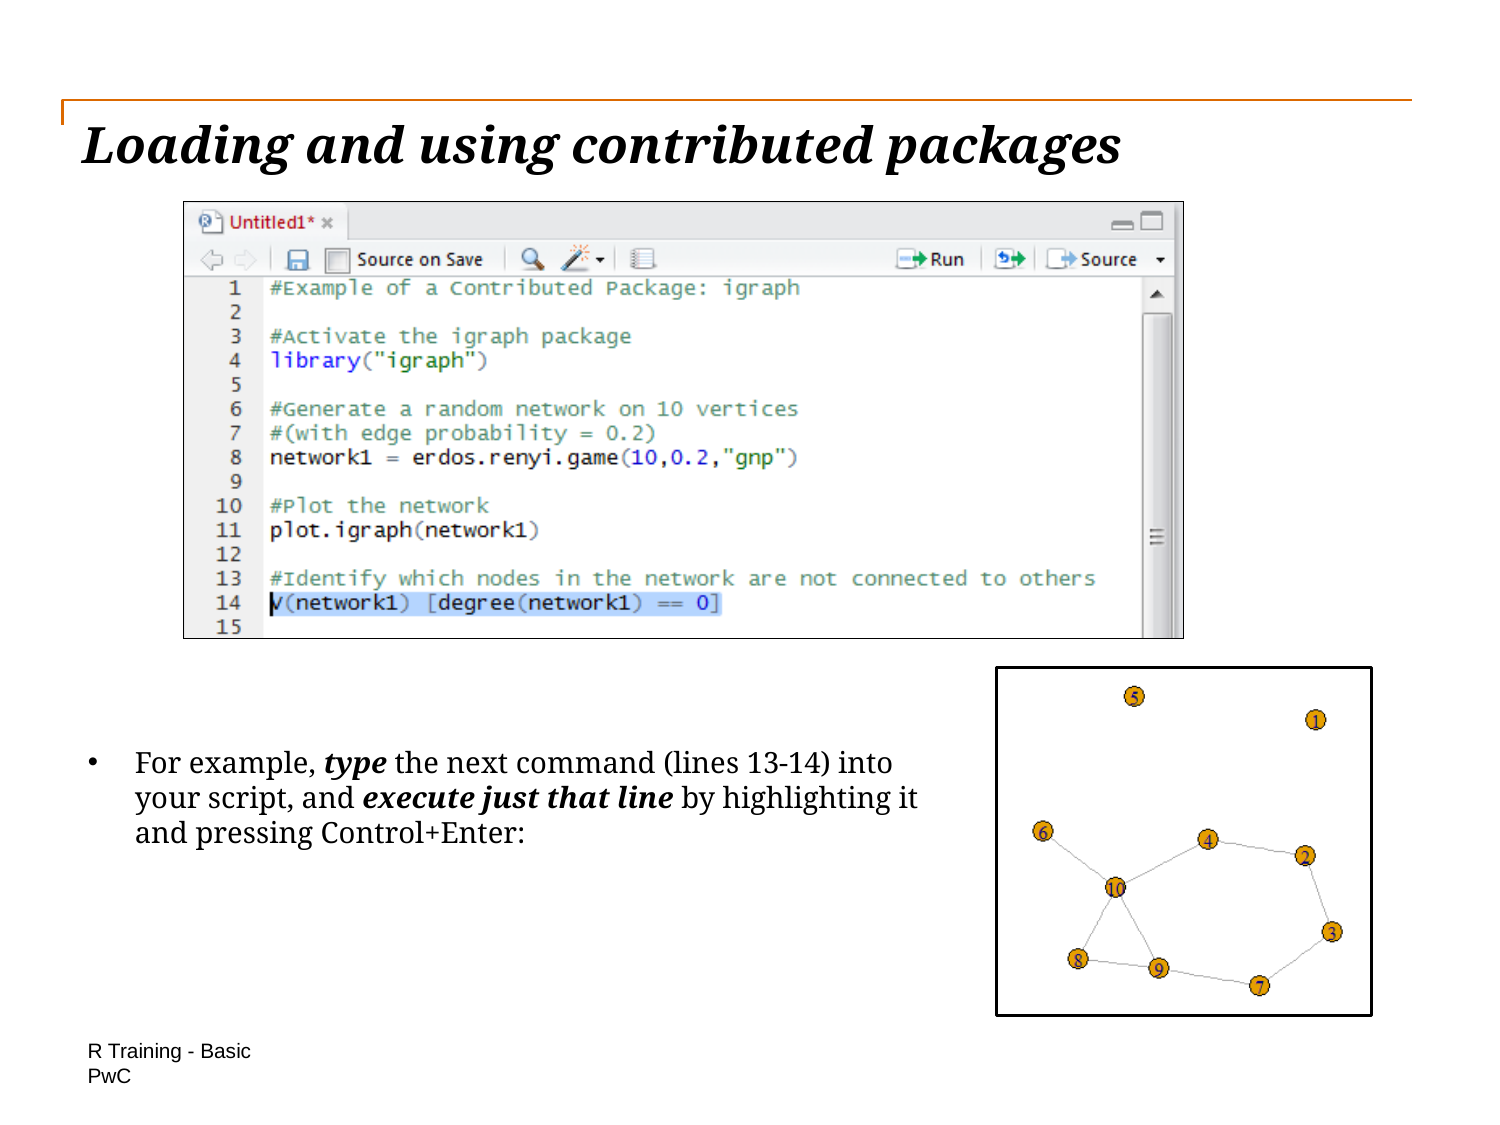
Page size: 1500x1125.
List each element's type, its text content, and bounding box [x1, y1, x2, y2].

picture [182, 201, 1185, 639]
footer R Training - Basic [87, 1037, 950, 1063]
title Loading and using contributed packages [82, 113, 1408, 185]
picture [997, 668, 1371, 1015]
list For example, type the next command (lines 13-14) into your script, and execute just that line by highlighting it and pressing Control+Enter: [87, 744, 963, 846]
